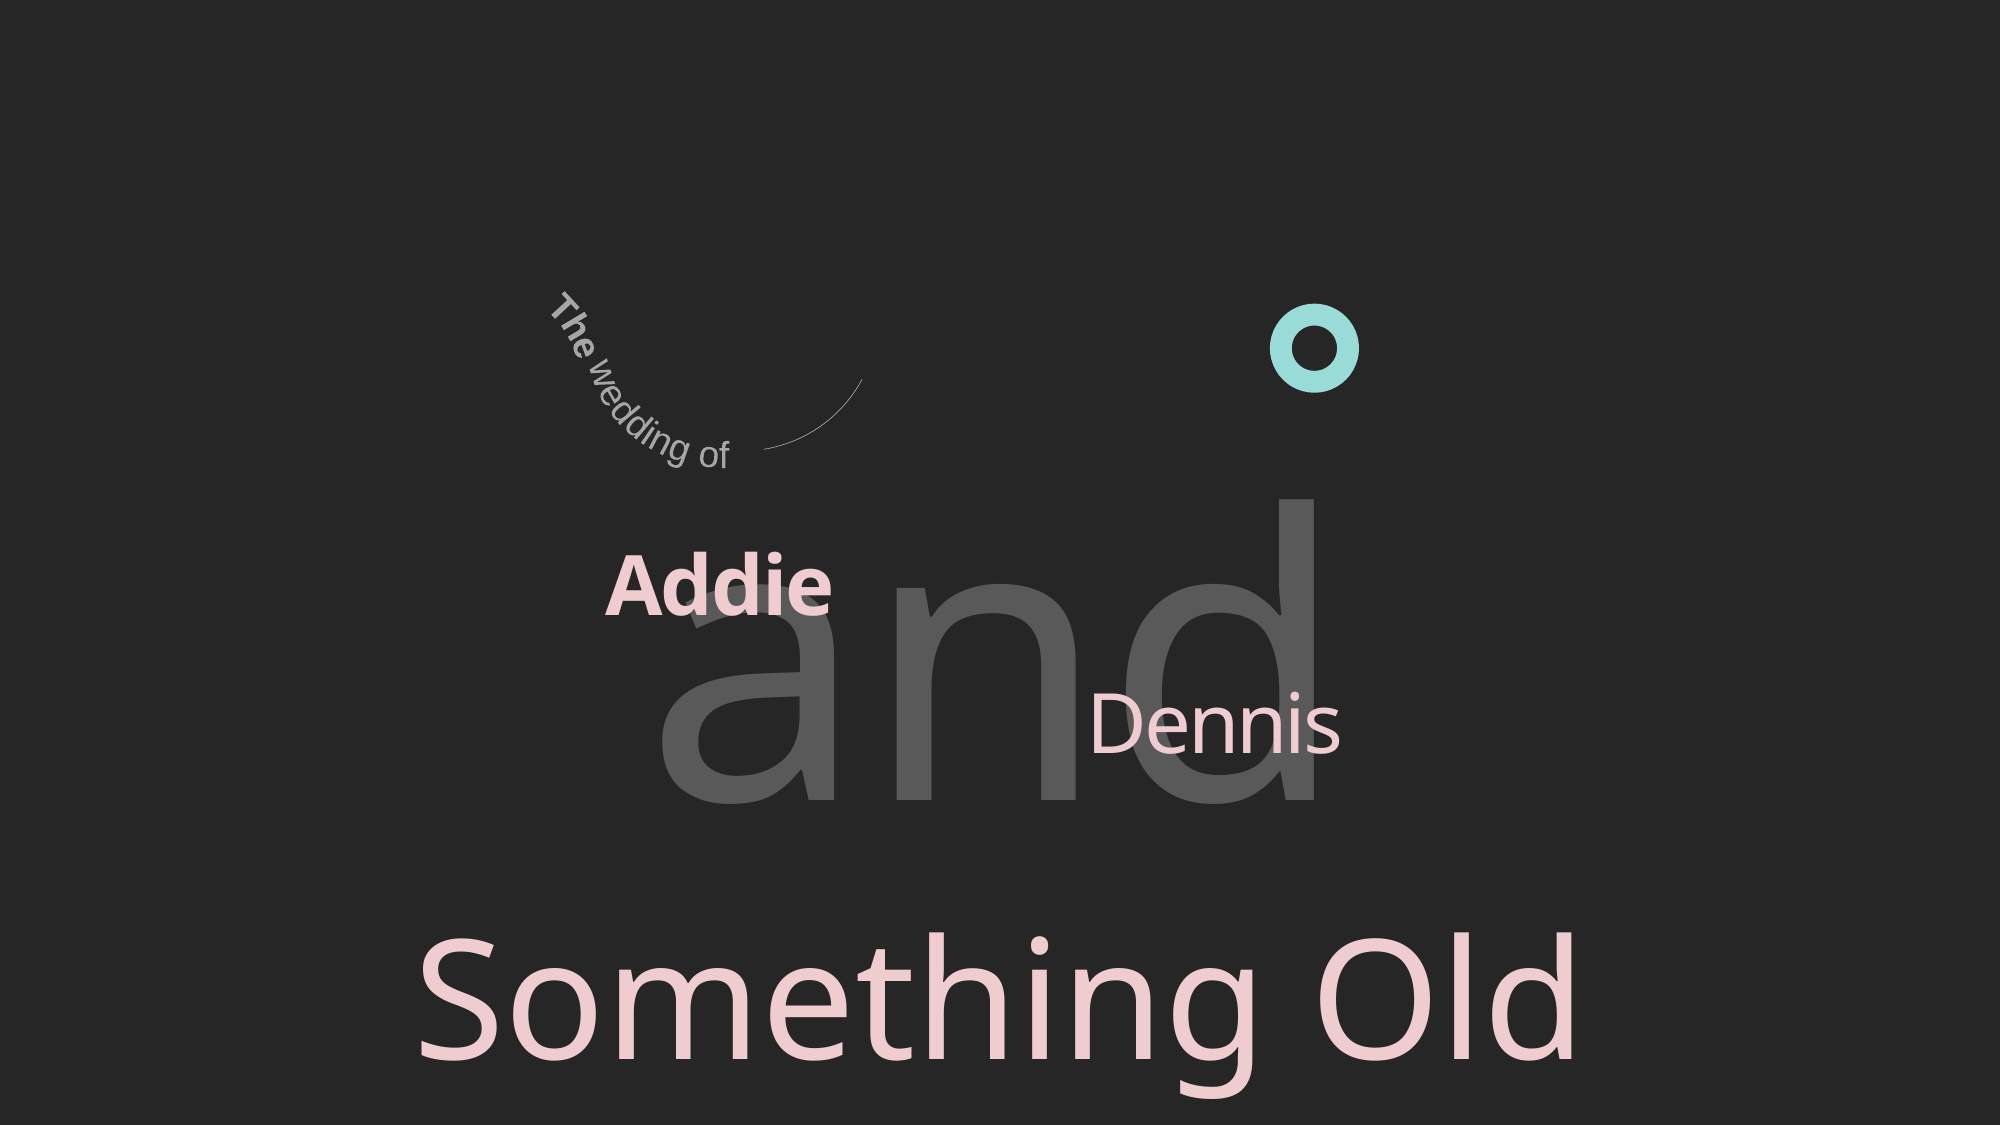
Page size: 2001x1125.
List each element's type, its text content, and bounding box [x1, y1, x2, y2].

list Dennis [852, 701, 1344, 891]
title Something Old [58, 916, 1942, 1125]
list Addie [590, 427, 1058, 637]
